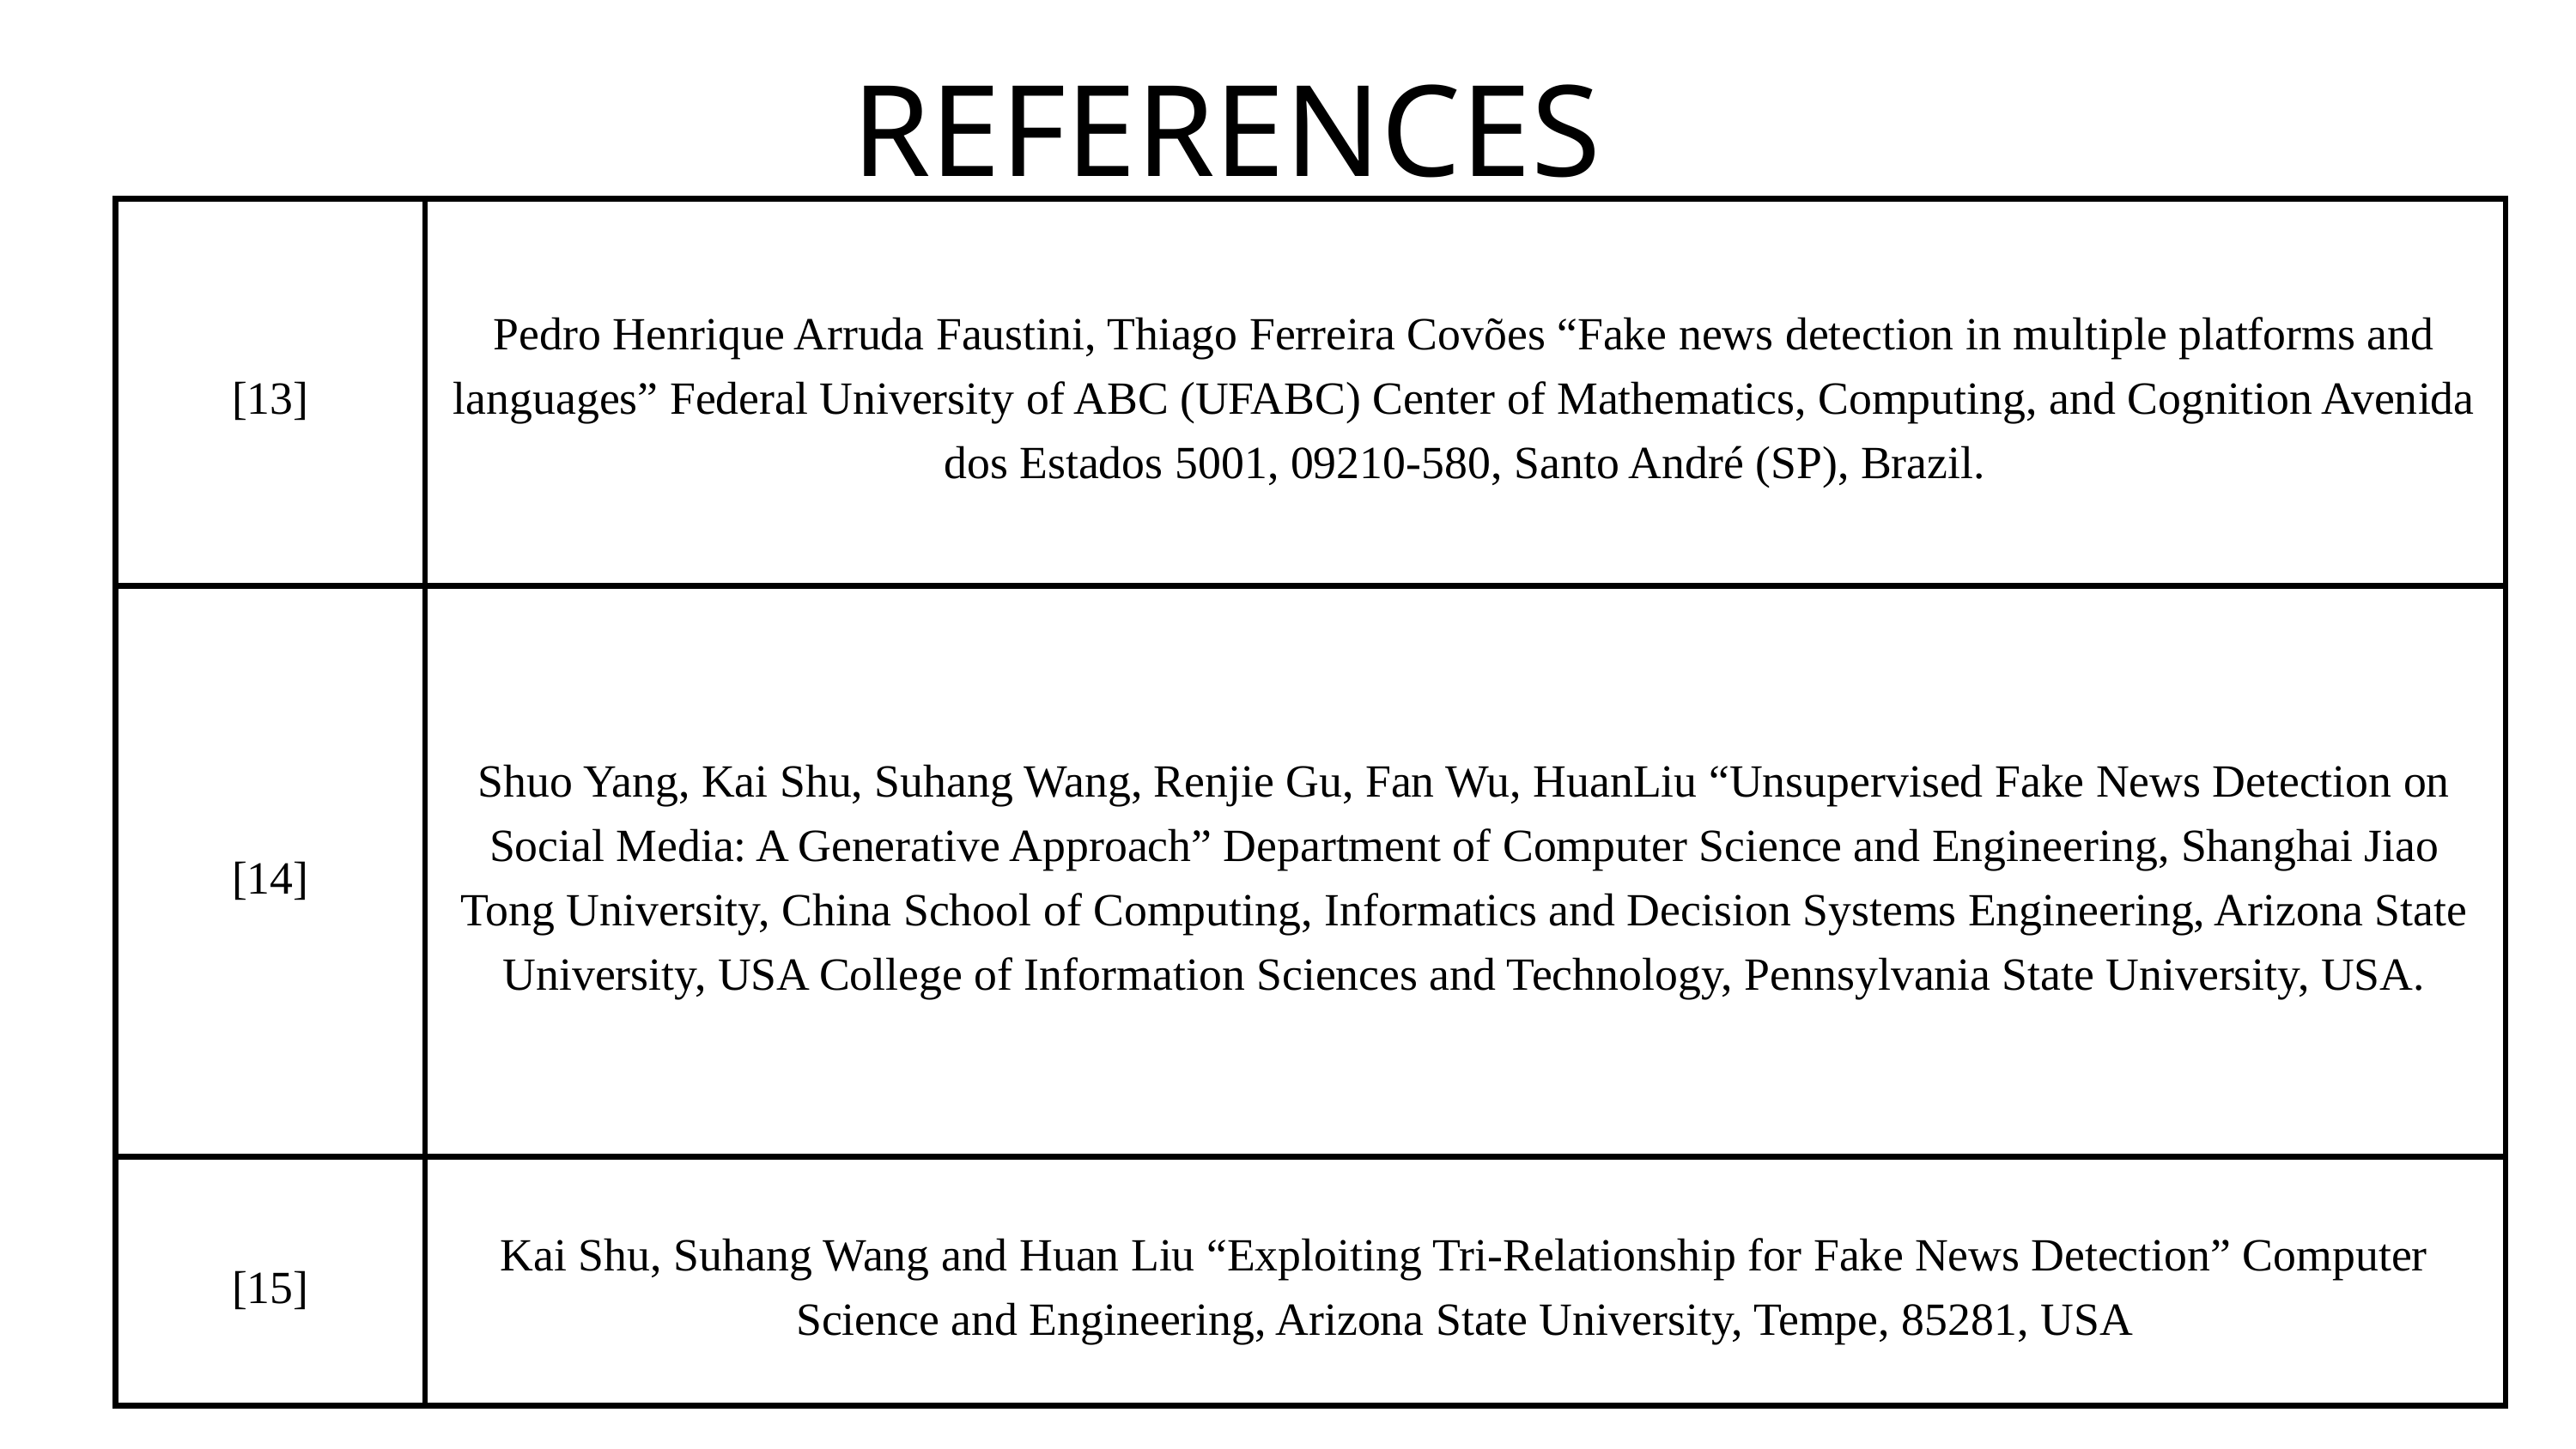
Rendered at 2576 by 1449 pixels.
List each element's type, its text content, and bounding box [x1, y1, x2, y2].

table_cell Shuo Yang, Kai Shu, Suhang Wang, Renjie Gu, Fan Wu, HuanLiu “Unsupervised Fake News Detection on Social Media: A Generative Approach” Department of Computer Science and Engineering, Shanghai Jiao Tong University, China School of Computing, Informatics and Decision Systems Engineering, Arizona State University, USA College of Information Sciences and Technology, Pennsylvania State University, USA. [428, 589, 2503, 1154]
table_cell [14] [118, 589, 422, 1154]
text_box REFERENCES [852, 52, 1724, 202]
table_header [13] [118, 202, 422, 583]
table_cell [15] [118, 1160, 422, 1403]
table_header Pedro Henrique Arruda Faustini, Thiago Ferreira Covões “Fake news detection in multiple platforms and languages” Federal University of ABC (UFABC) Center of Mathematics, Computing, and Cognition Avenida dos Estados 5001, 09210-580, Santo André (SP), Brazil. [428, 202, 2503, 583]
table_cell Kai Shu, Suhang Wang and Huan Liu “Exploiting Tri-Relationship for Fake News Detection” Computer Science and Engineering, Arizona State University, Tempe, 85281, USA [428, 1160, 2503, 1403]
